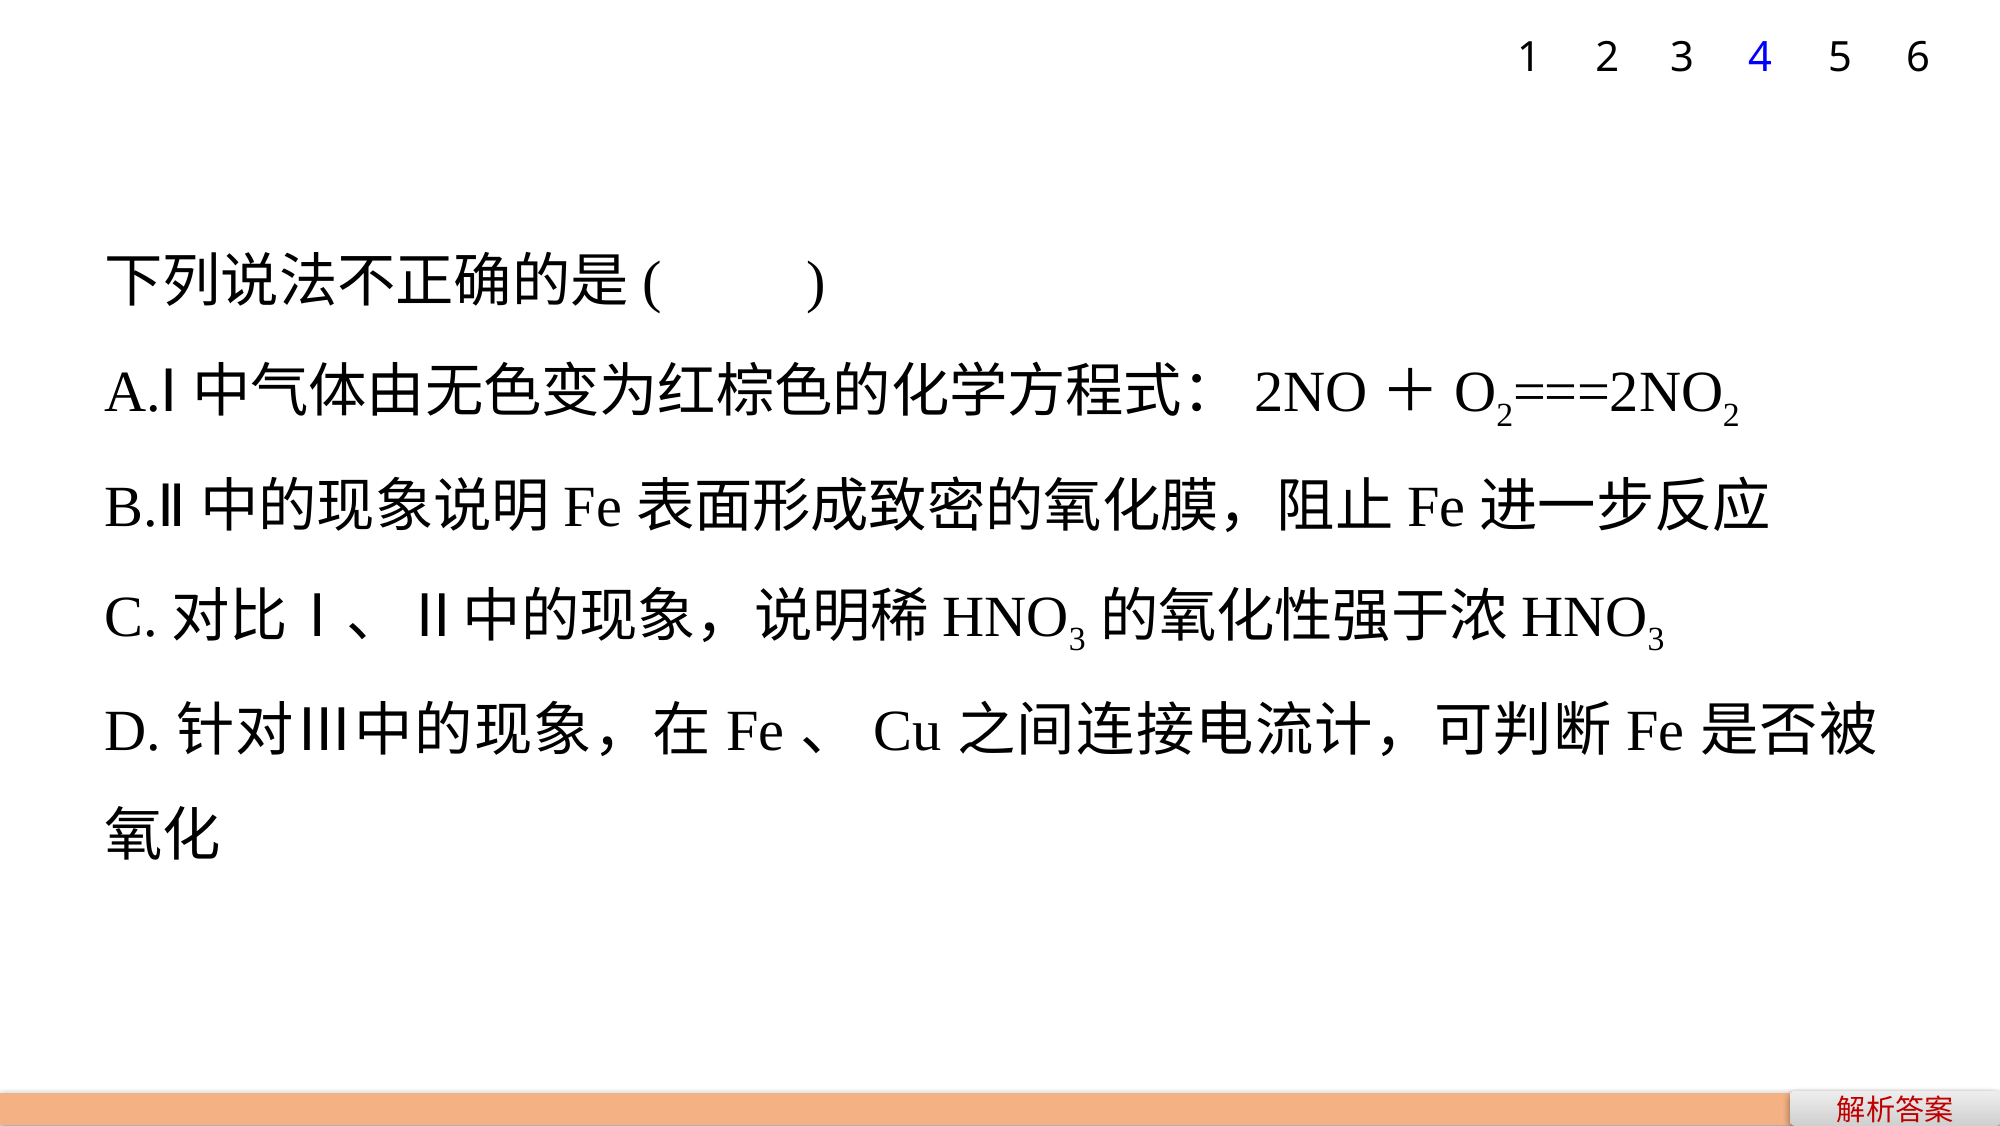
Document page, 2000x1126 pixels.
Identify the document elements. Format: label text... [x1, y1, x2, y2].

text_box 2 [1578, 7, 1640, 102]
text_box 6 [1885, 7, 1951, 102]
text_box 解析答案 [1788, 1089, 2000, 1126]
text_box 3 [1656, 7, 1714, 102]
text_box 4 [1727, 7, 1793, 102]
text_box 下列说法不正确的是( ) A.Ⅰ中气体由无色变为红棕色的化学方程式：2NO＋O2===2NO2 B.Ⅱ中的现象说明Fe表面形成致密的氧化膜，阻止Fe进一步反应 C.对比Ⅰ、Ⅱ中的现象，说明稀HNO3的氧化性强于浓HNO3 D.针对Ⅲ中的现象，在Fe、Cu之间连接电流计，可判断Fe是否被氧化 [84, 198, 1898, 878]
text_box [0, 1092, 1787, 1126]
text_box 5 [1814, 7, 1873, 102]
text_box 1 [1495, 7, 1562, 102]
